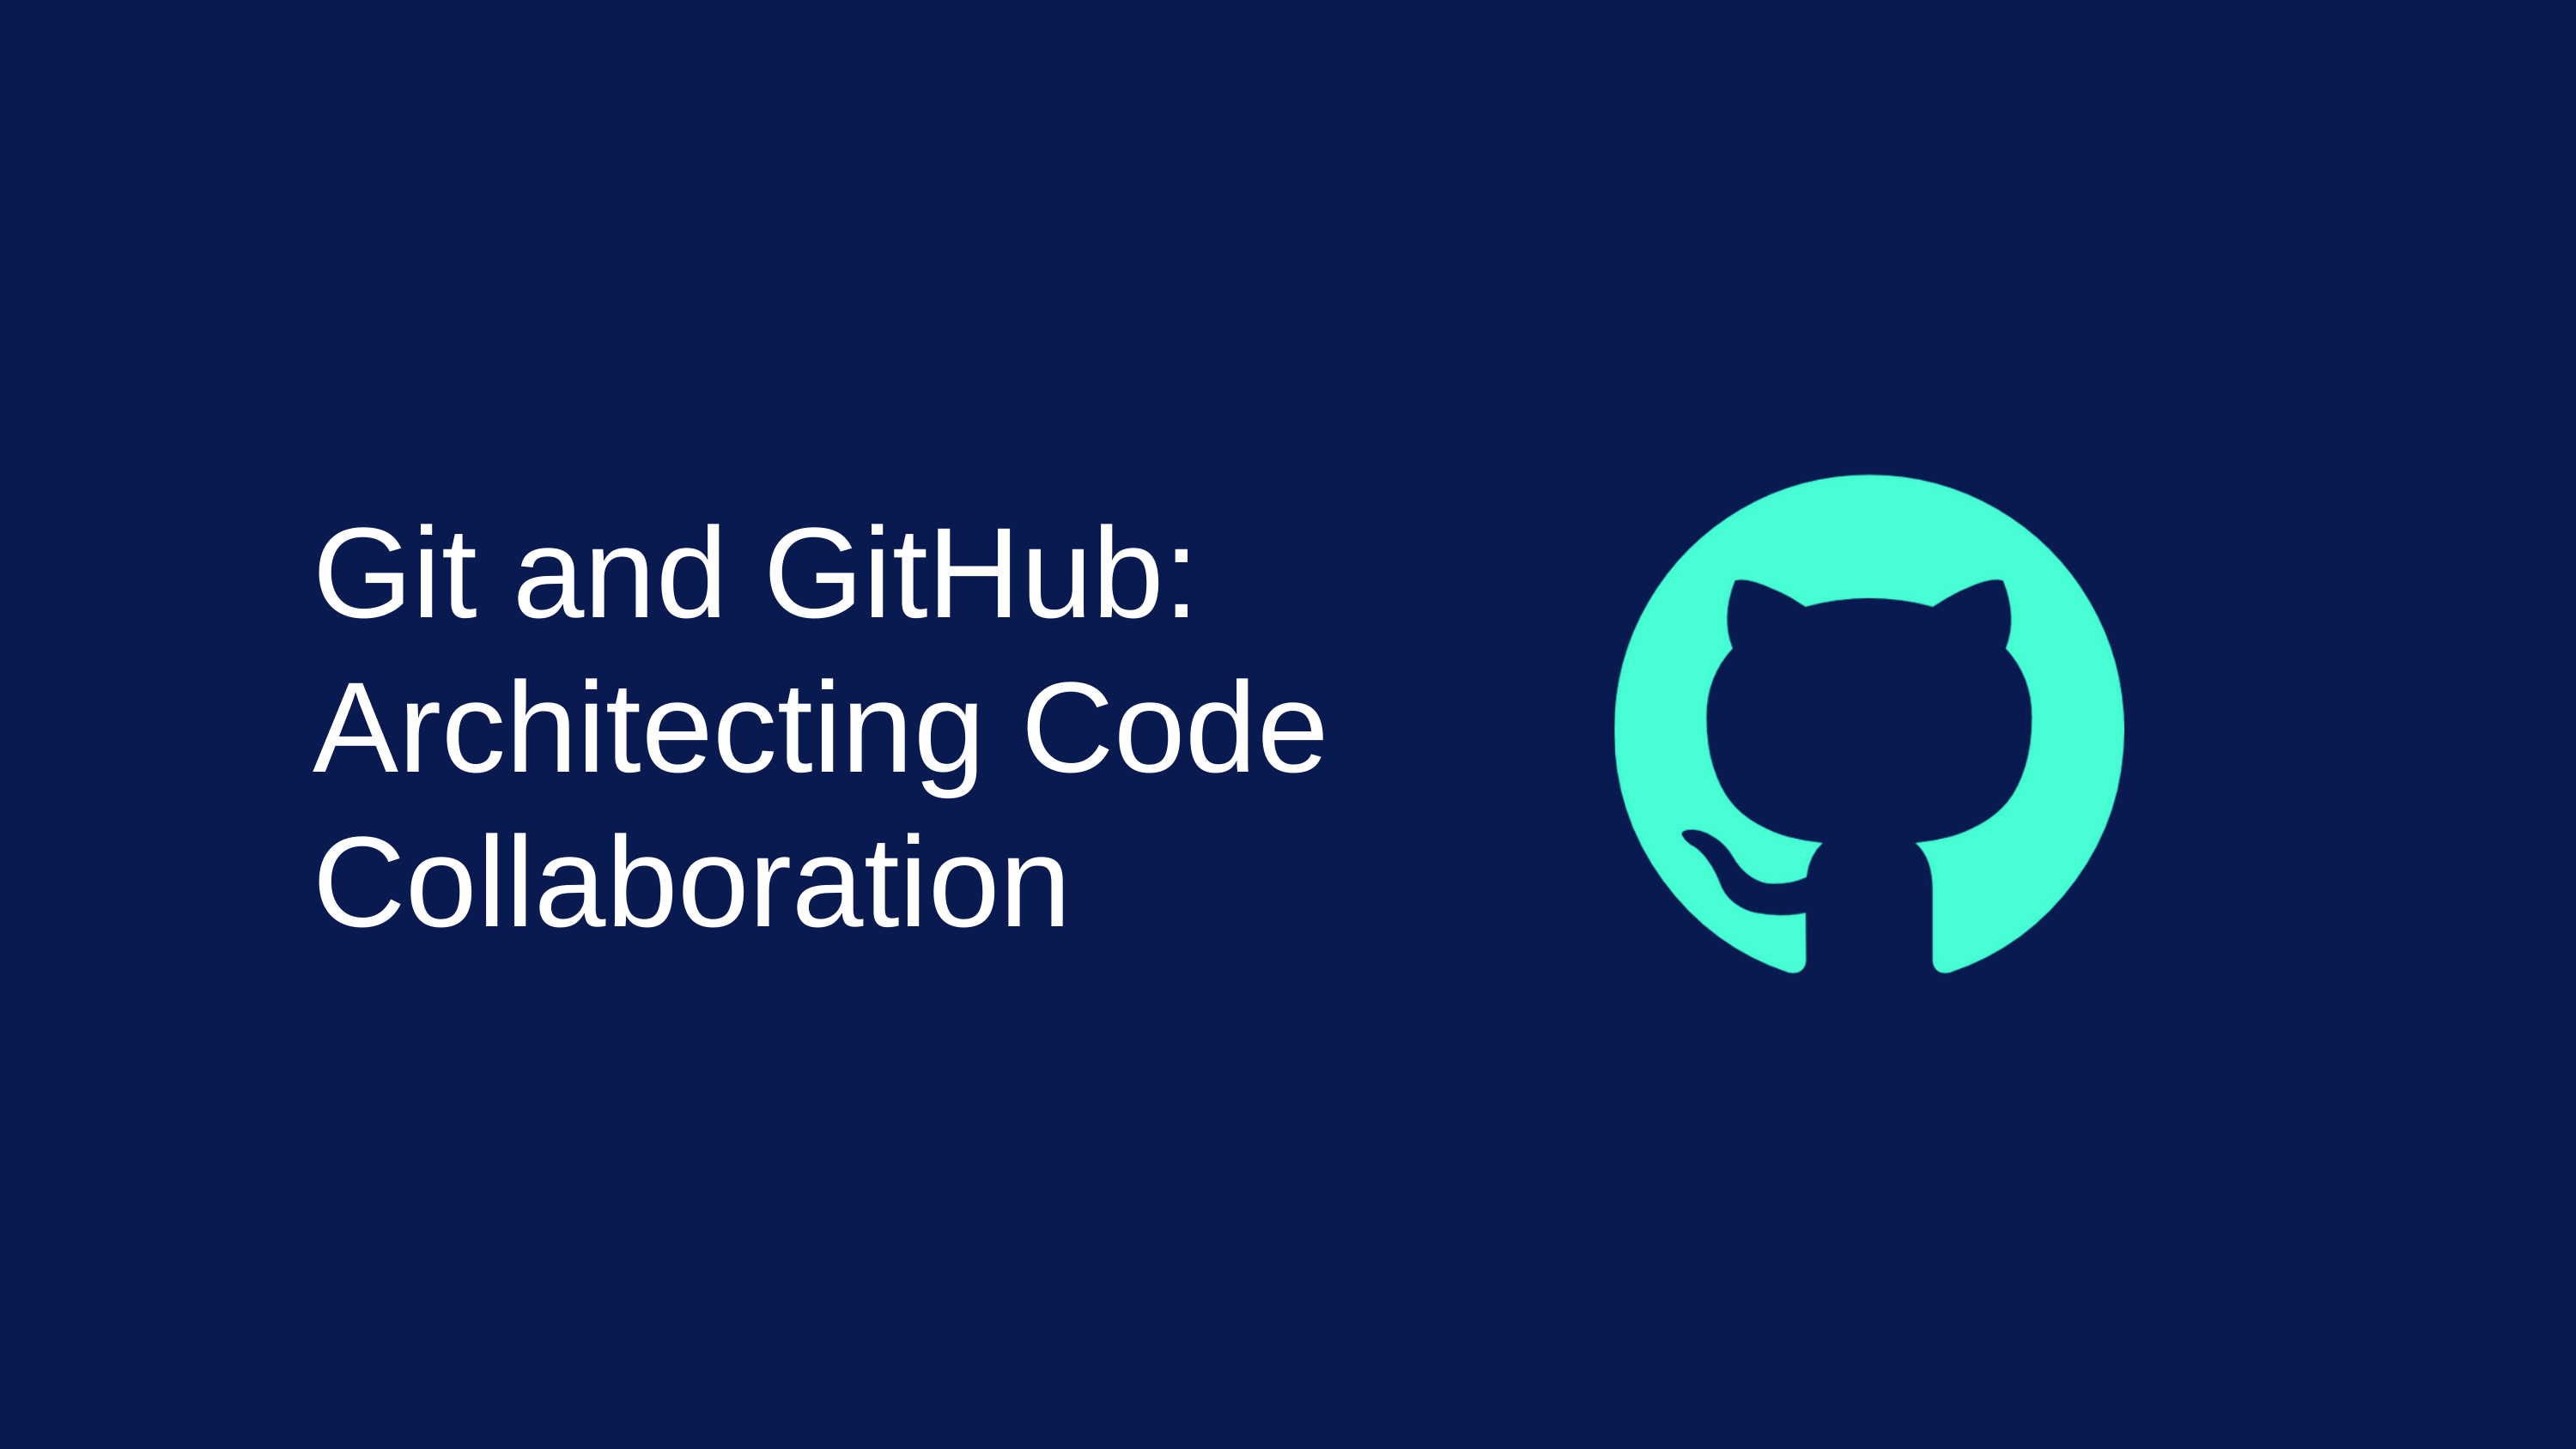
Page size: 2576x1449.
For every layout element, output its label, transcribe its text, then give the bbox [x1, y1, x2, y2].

text_box Git and GitHub: Architecting Code Collaboration [313, 488, 1435, 953]
text_box [1614, 469, 2124, 979]
